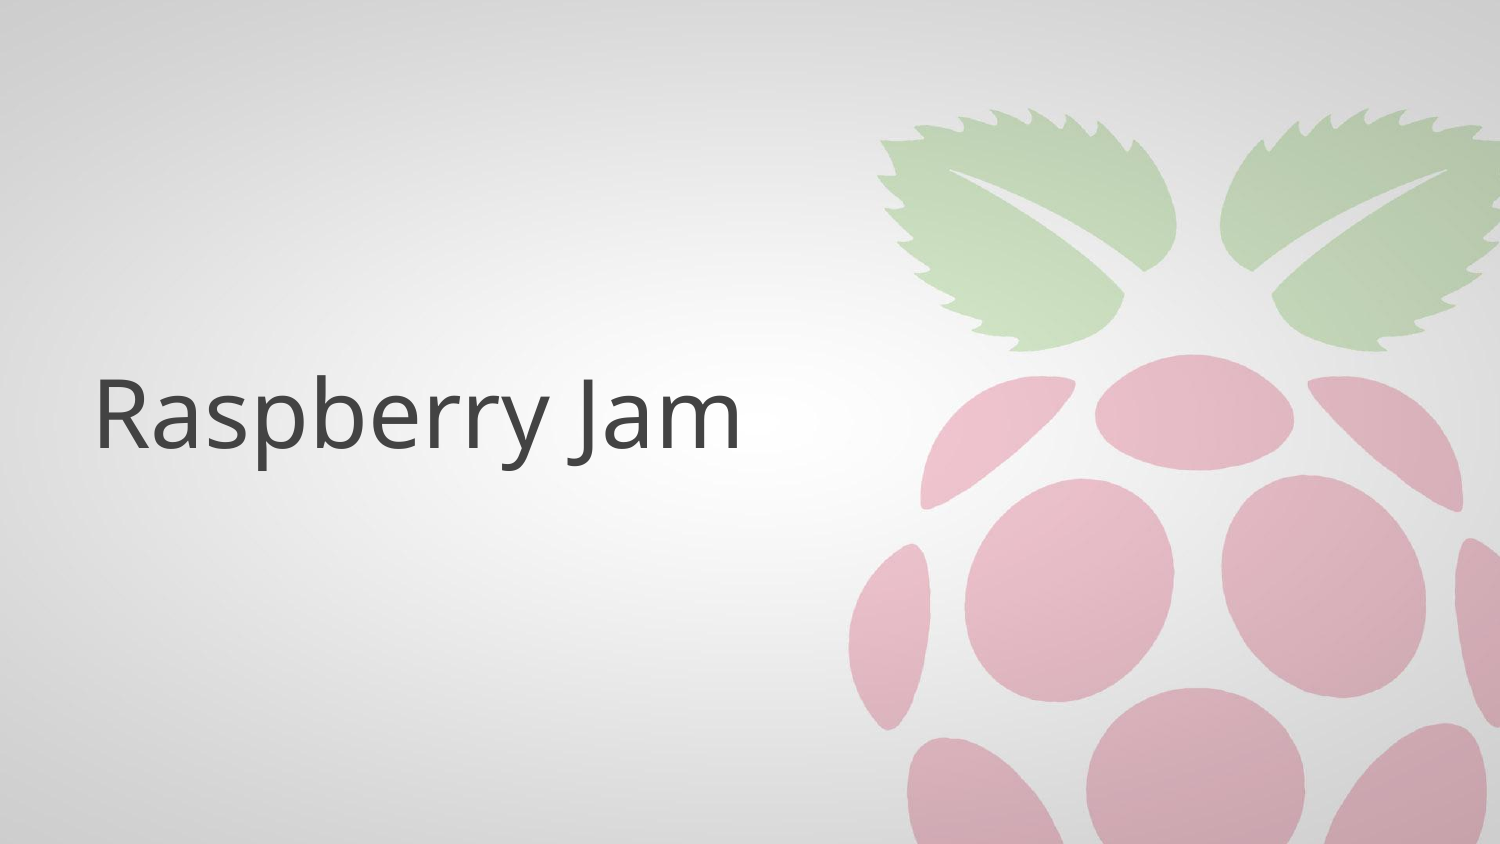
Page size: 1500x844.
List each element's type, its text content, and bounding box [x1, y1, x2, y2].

picture [0, 0, 1500, 844]
text_box Raspberry Jam [76, 338, 1059, 506]
